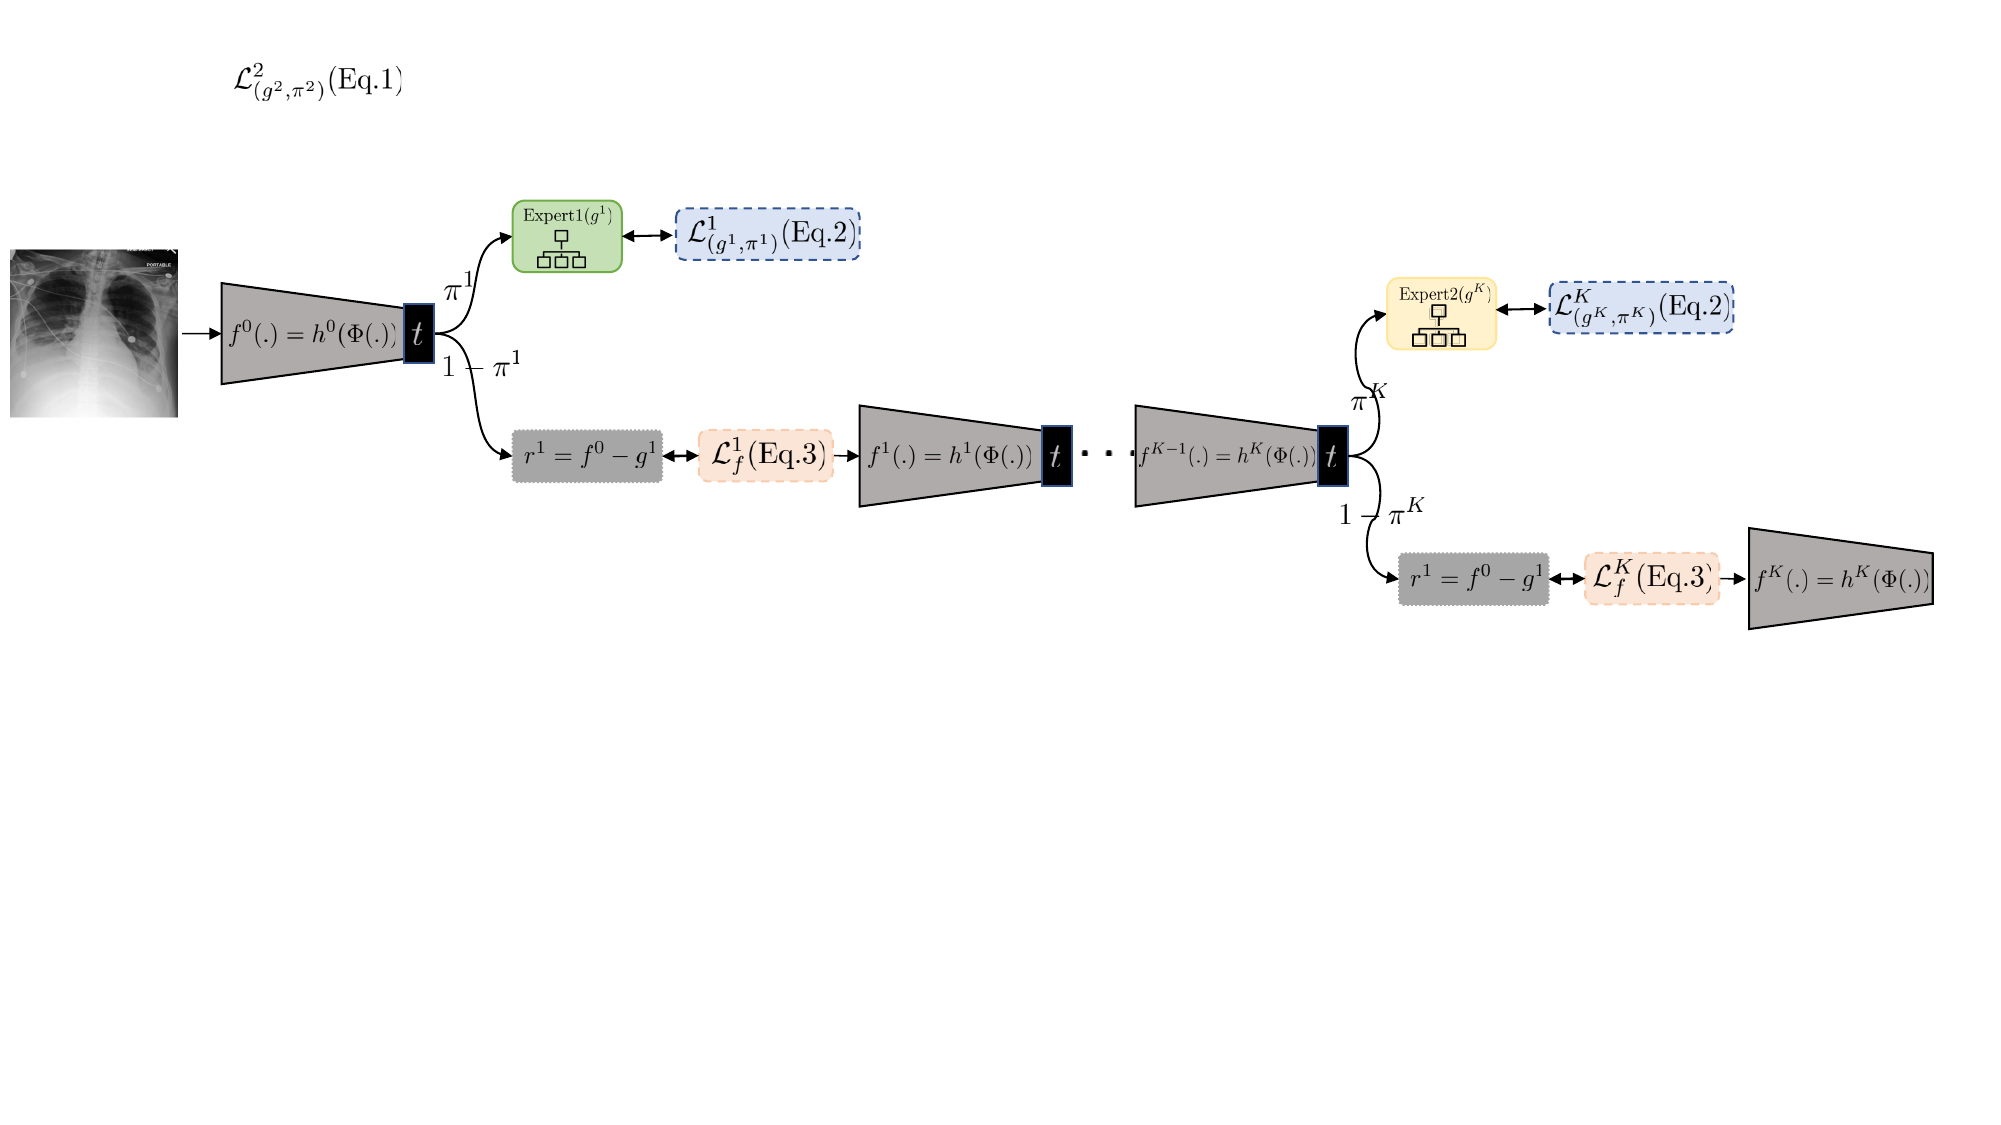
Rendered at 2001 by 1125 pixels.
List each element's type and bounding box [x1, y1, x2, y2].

text_box [434, 333, 513, 457]
text_box [512, 430, 663, 482]
text_box [1348, 455, 1400, 496]
picture [1554, 288, 1729, 327]
picture [711, 436, 825, 475]
picture [1399, 283, 1491, 350]
text_box [1584, 551, 1721, 606]
text_box [434, 236, 513, 333]
text_box [1548, 280, 1735, 335]
picture [443, 270, 473, 300]
picture [523, 205, 612, 225]
picture [1754, 565, 1929, 593]
text_box [675, 208, 860, 260]
picture [5, 245, 182, 422]
text_box [221, 283, 435, 385]
text_box [512, 200, 622, 273]
text_box [1348, 524, 1400, 580]
text_box [1748, 526, 1934, 631]
text_box [859, 405, 1073, 507]
text_box [1135, 405, 1348, 507]
text_box [1387, 277, 1497, 350]
picture [1340, 496, 1425, 524]
picture [1080, 449, 1135, 456]
picture [443, 349, 520, 377]
text_box [1348, 313, 1388, 455]
picture [1350, 382, 1388, 410]
picture [233, 62, 402, 101]
picture [1593, 558, 1711, 597]
text_box [697, 428, 834, 483]
text_box [1399, 553, 1549, 605]
